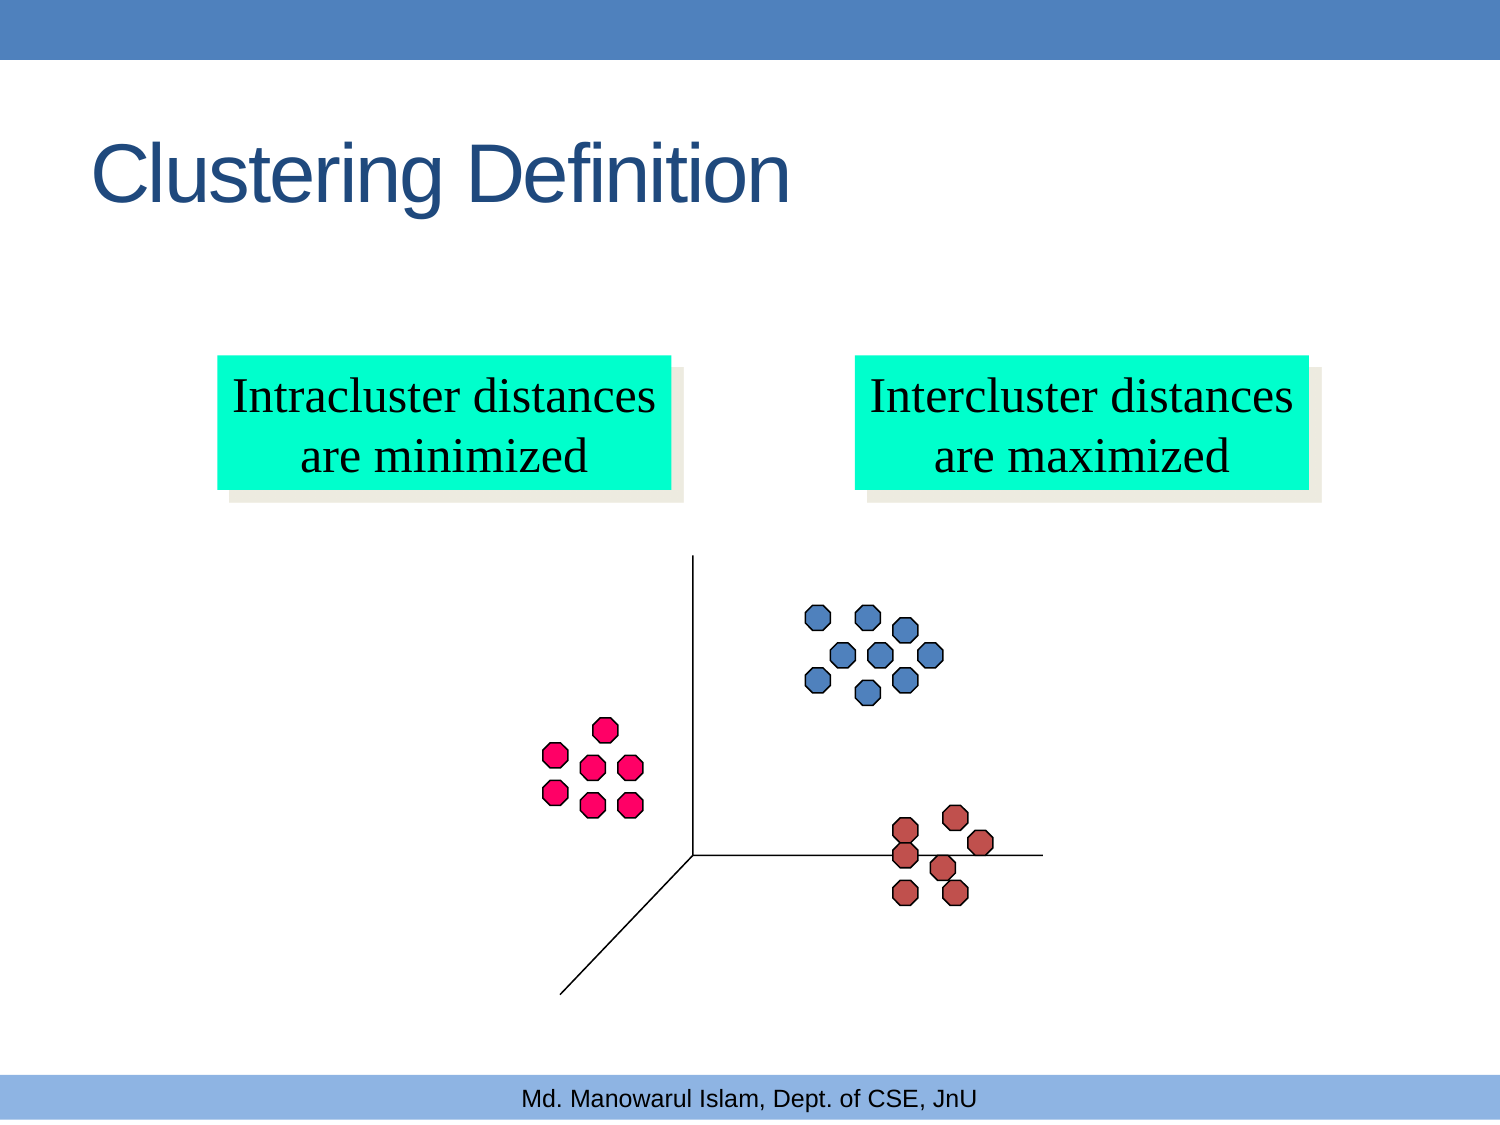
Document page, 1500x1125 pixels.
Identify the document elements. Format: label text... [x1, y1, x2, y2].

title Clustering Definition [75, 87, 1425, 250]
text_box Intercluster distances are maximized [854, 355, 1309, 490]
text_box Intracluster distances are minimized [217, 355, 672, 490]
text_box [542, 555, 1044, 995]
